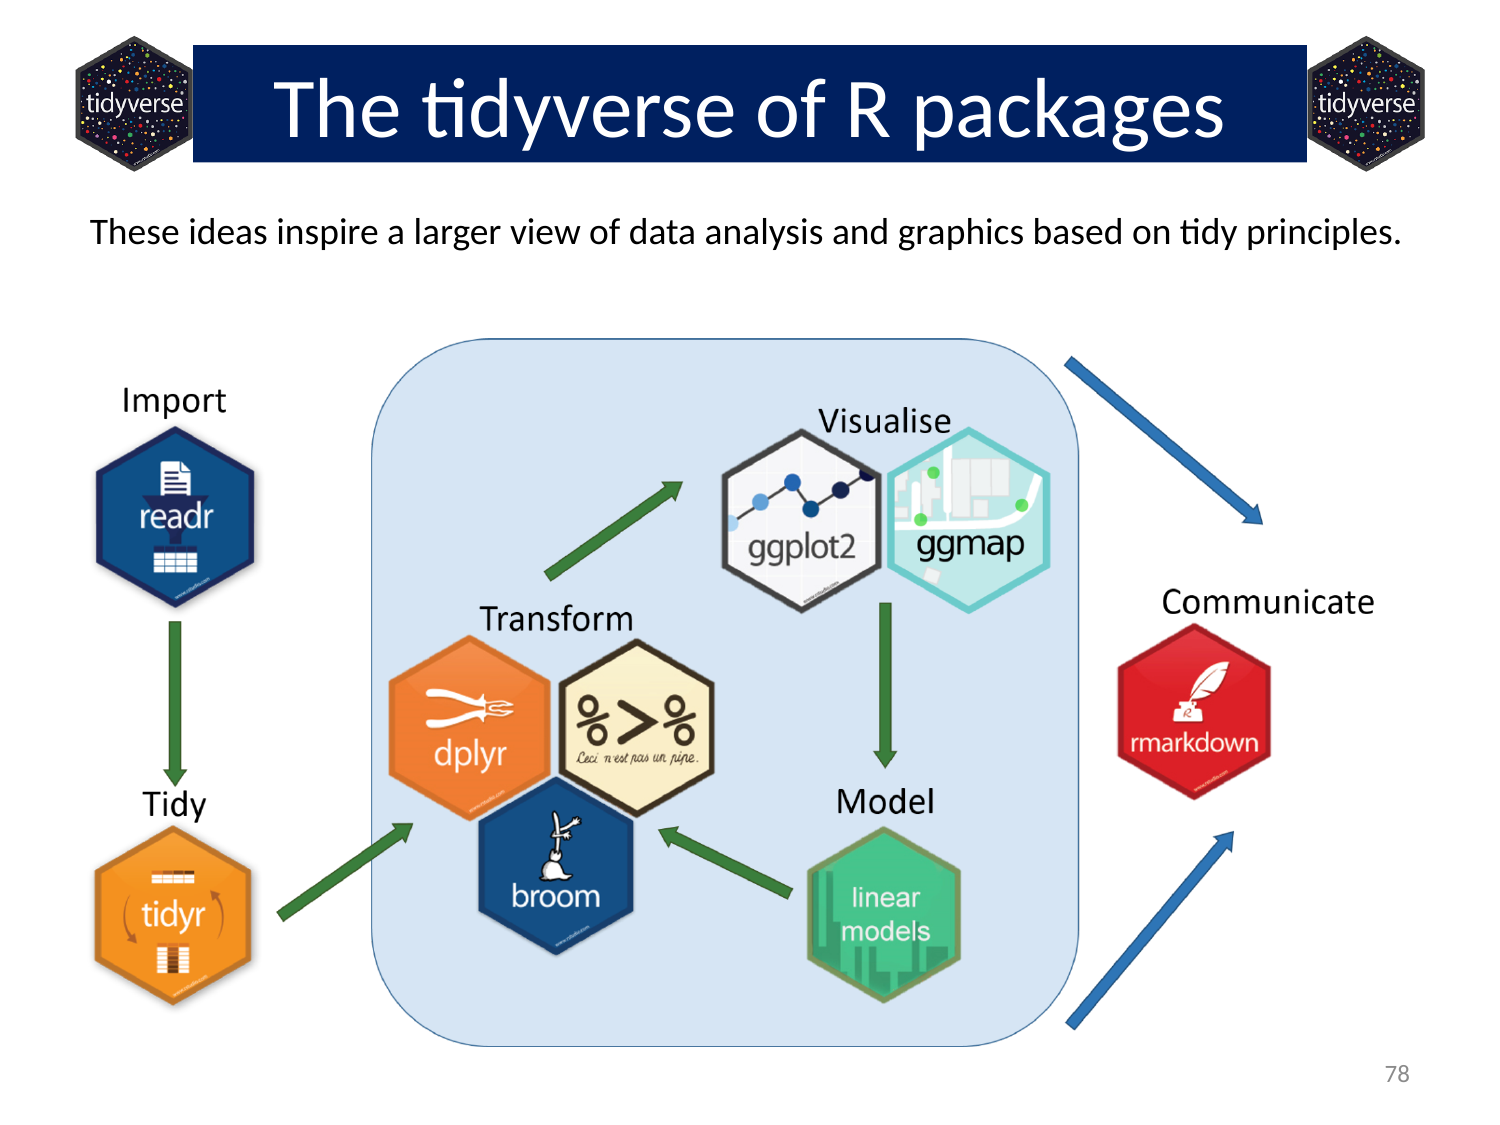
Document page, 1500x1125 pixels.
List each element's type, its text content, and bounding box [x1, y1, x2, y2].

picture [87, 338, 1399, 1048]
picture [74, 35, 193, 172]
slide_number 78 [1074, 1042, 1425, 1103]
picture [1307, 35, 1426, 172]
text_box These ideas inspire a larger view of data analysis and graphics based on tidy principles. [74, 199, 1425, 260]
title The tidyverse of R packages [197, 45, 1302, 163]
